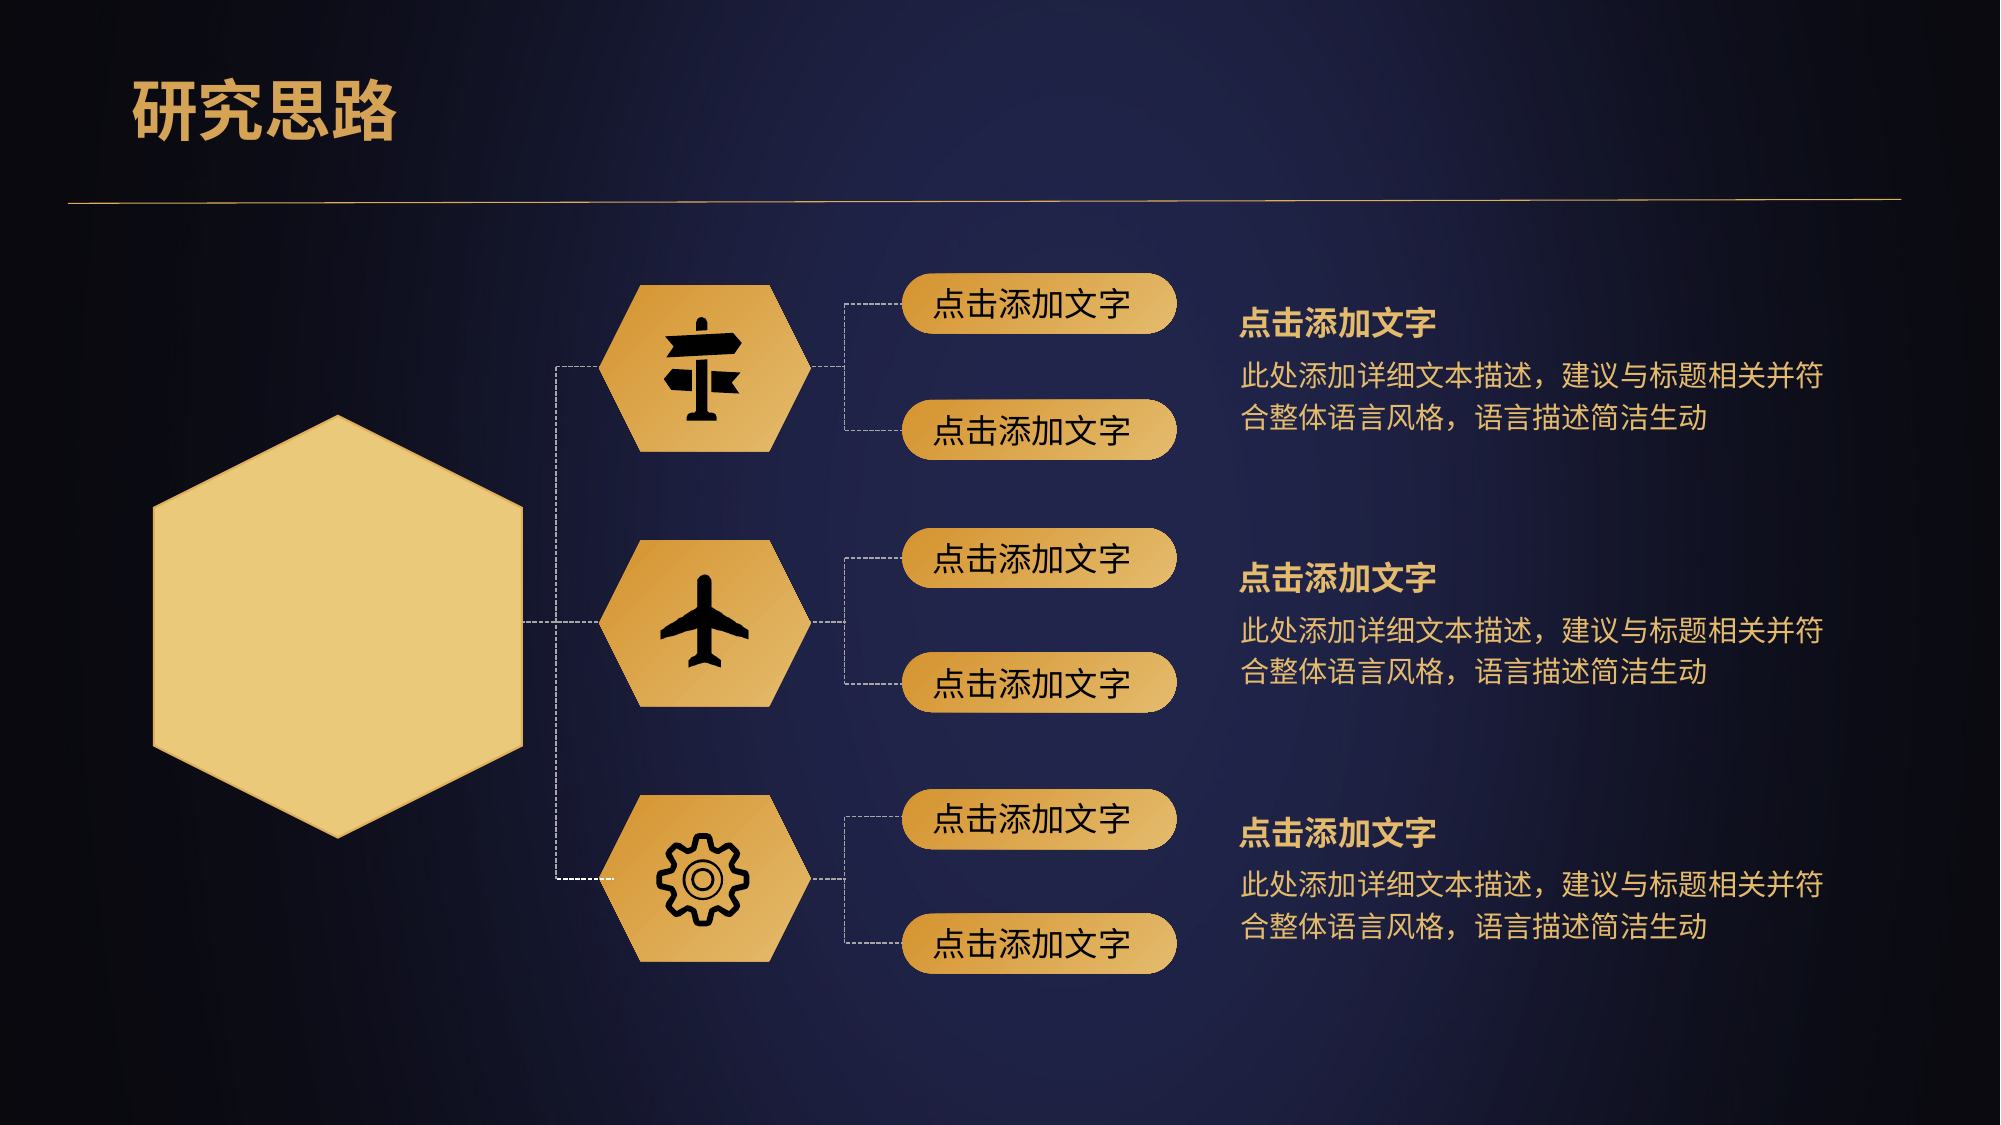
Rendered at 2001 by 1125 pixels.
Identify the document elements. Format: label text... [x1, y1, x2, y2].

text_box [153, 273, 1177, 974]
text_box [1223, 804, 1857, 953]
picture [0, 0, 2000, 1125]
text_box 研究思路 [116, 61, 414, 157]
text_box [1223, 295, 1857, 443]
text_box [67, 199, 1902, 204]
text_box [1223, 549, 1857, 698]
